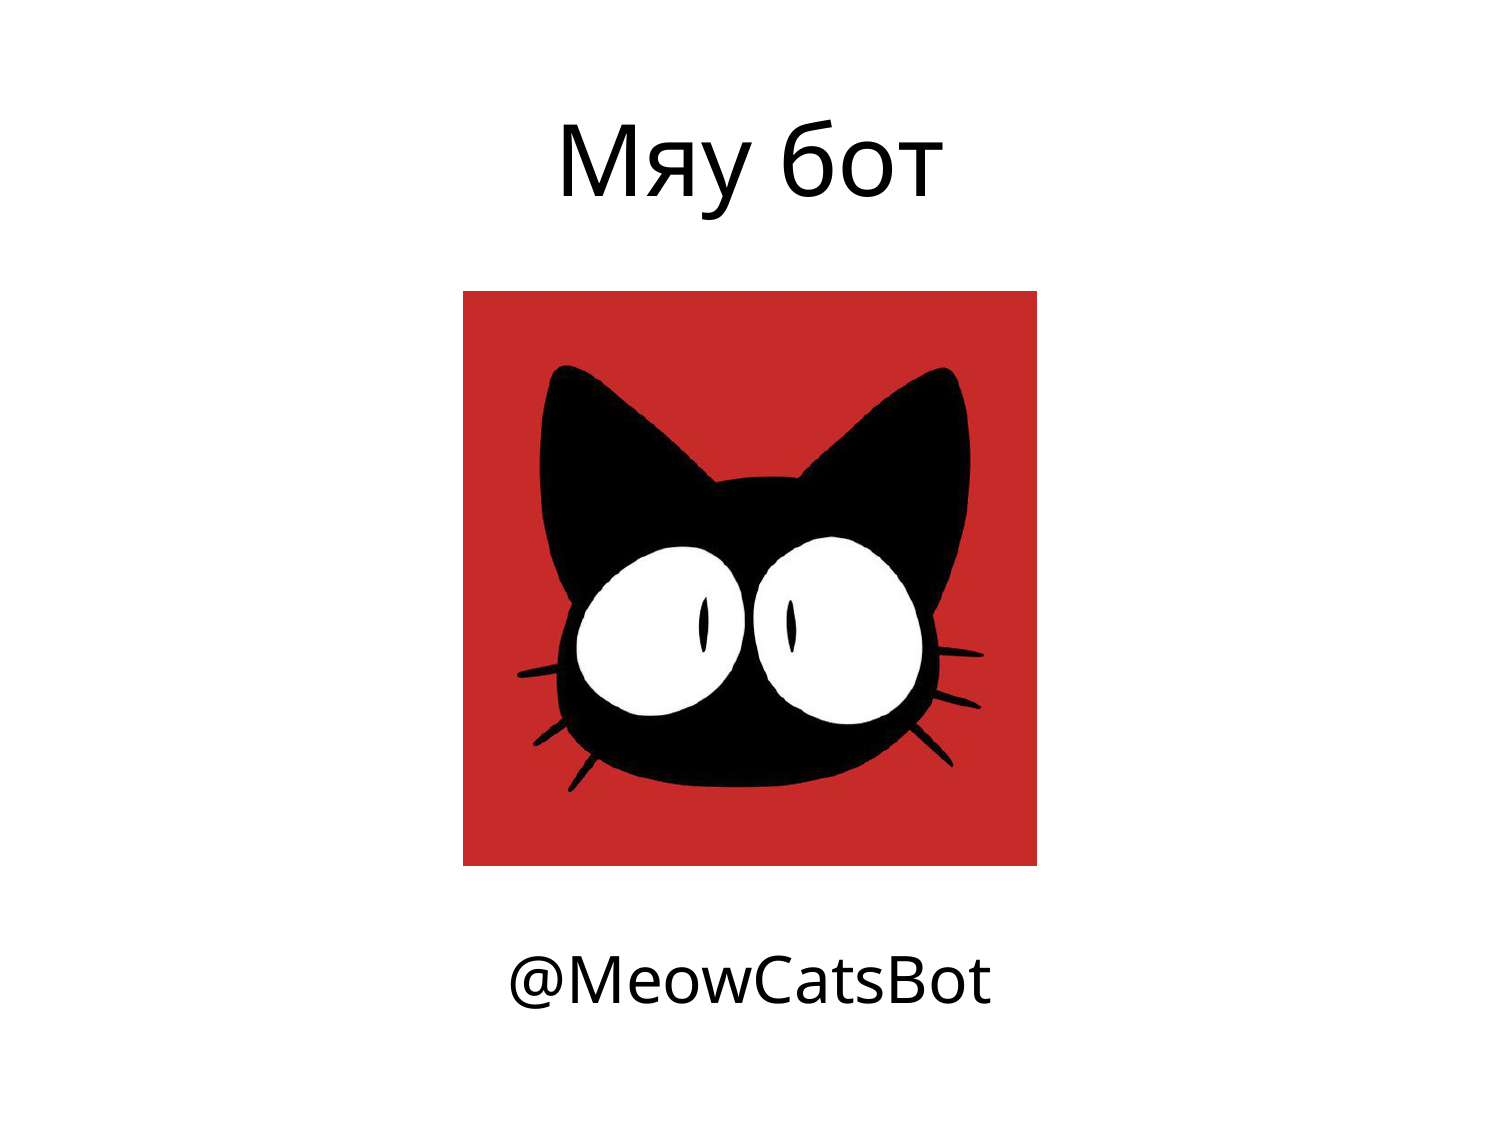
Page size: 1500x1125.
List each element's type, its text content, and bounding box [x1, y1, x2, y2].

picture [463, 291, 1037, 866]
text_box @MeowCatsBot [463, 930, 1037, 1025]
text_box Мяу бот [539, 88, 961, 224]
